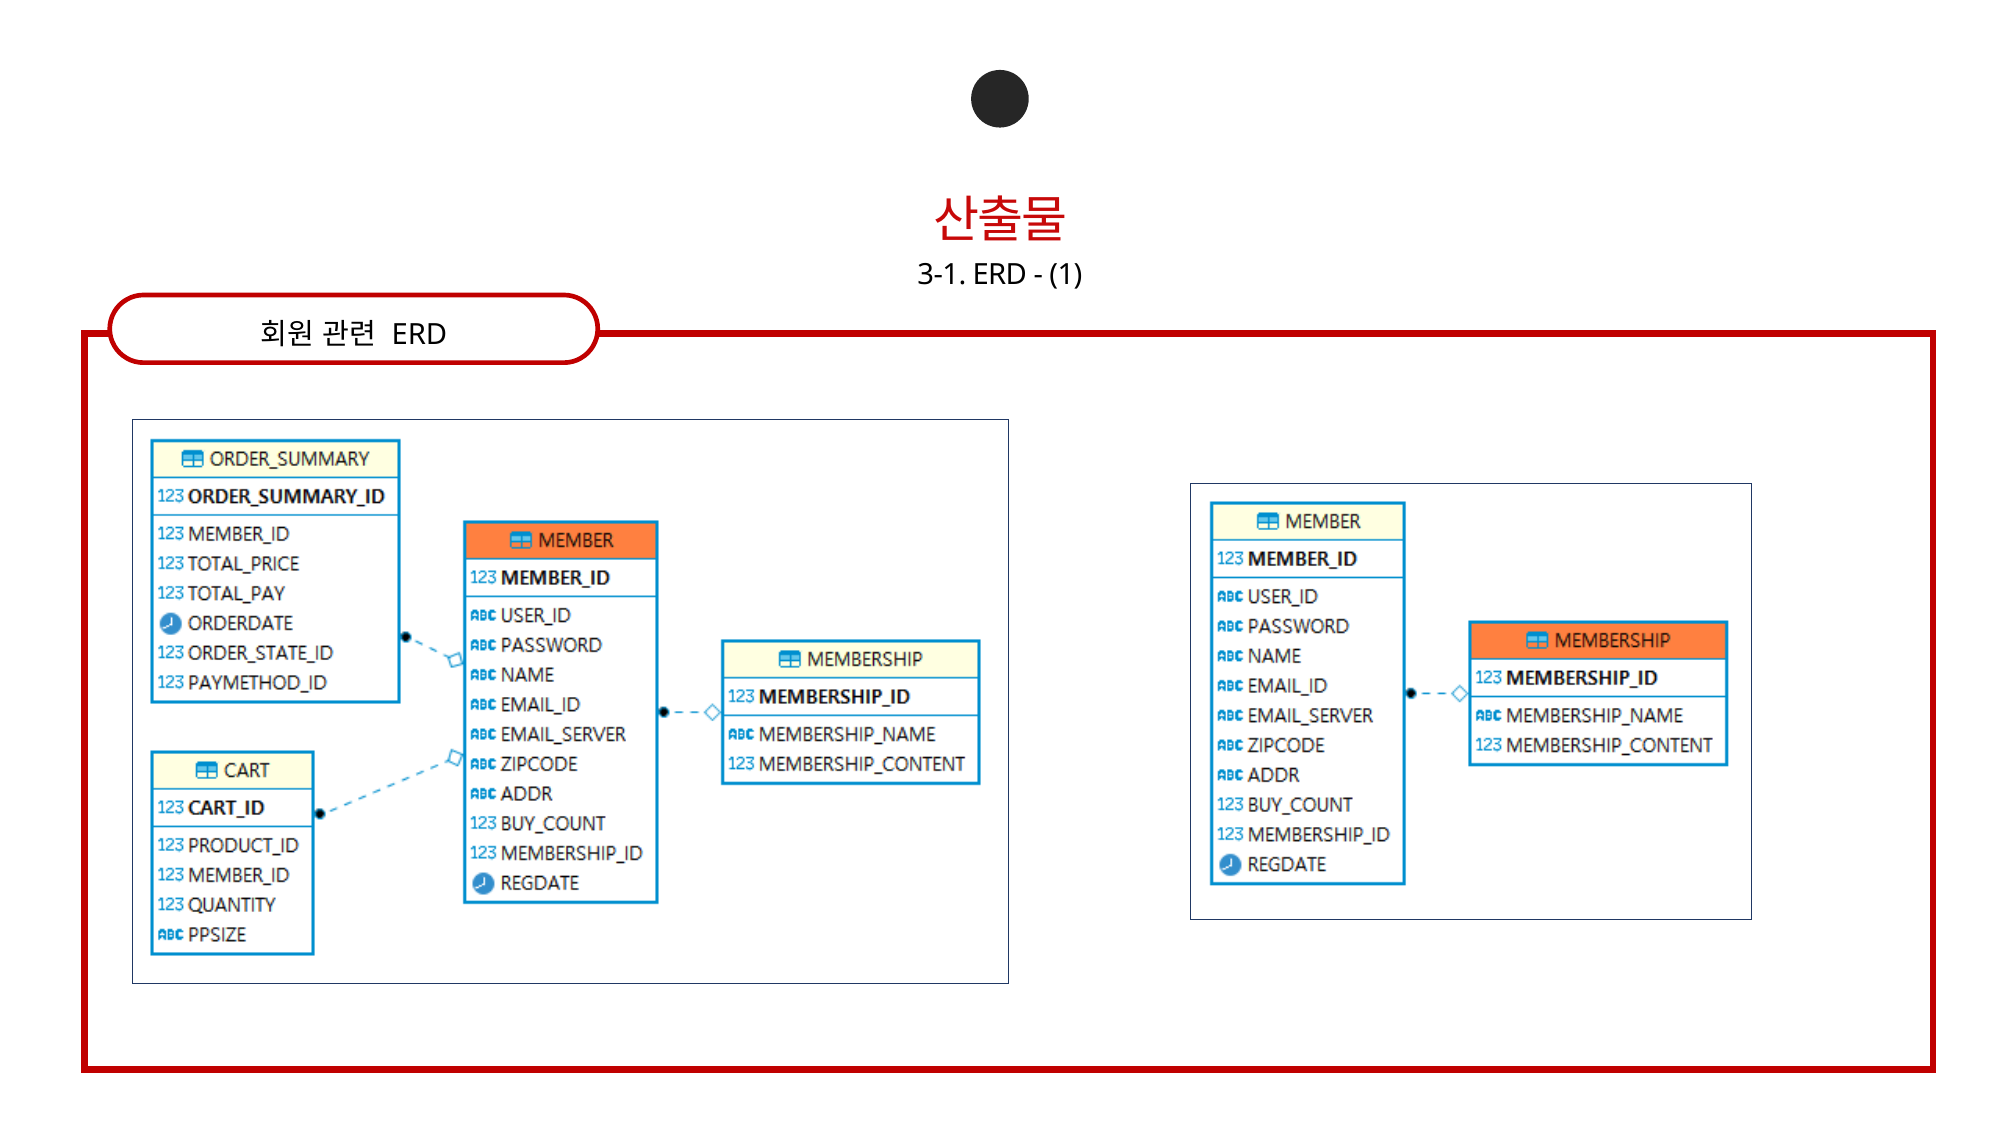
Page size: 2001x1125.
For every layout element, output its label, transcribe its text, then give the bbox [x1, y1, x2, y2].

text_box [108, 293, 599, 364]
text_box 3-1. ERD - (1) [902, 237, 1098, 298]
text_box 회원 관련 ERD [237, 308, 471, 358]
picture [132, 419, 1009, 984]
text_box [980, 121, 1020, 129]
text_box [84, 333, 1934, 1071]
text_box [986, 68, 1014, 72]
text_box 03 [973, 72, 1027, 121]
text_box 산출물 [918, 161, 1082, 237]
picture [1190, 483, 1752, 920]
